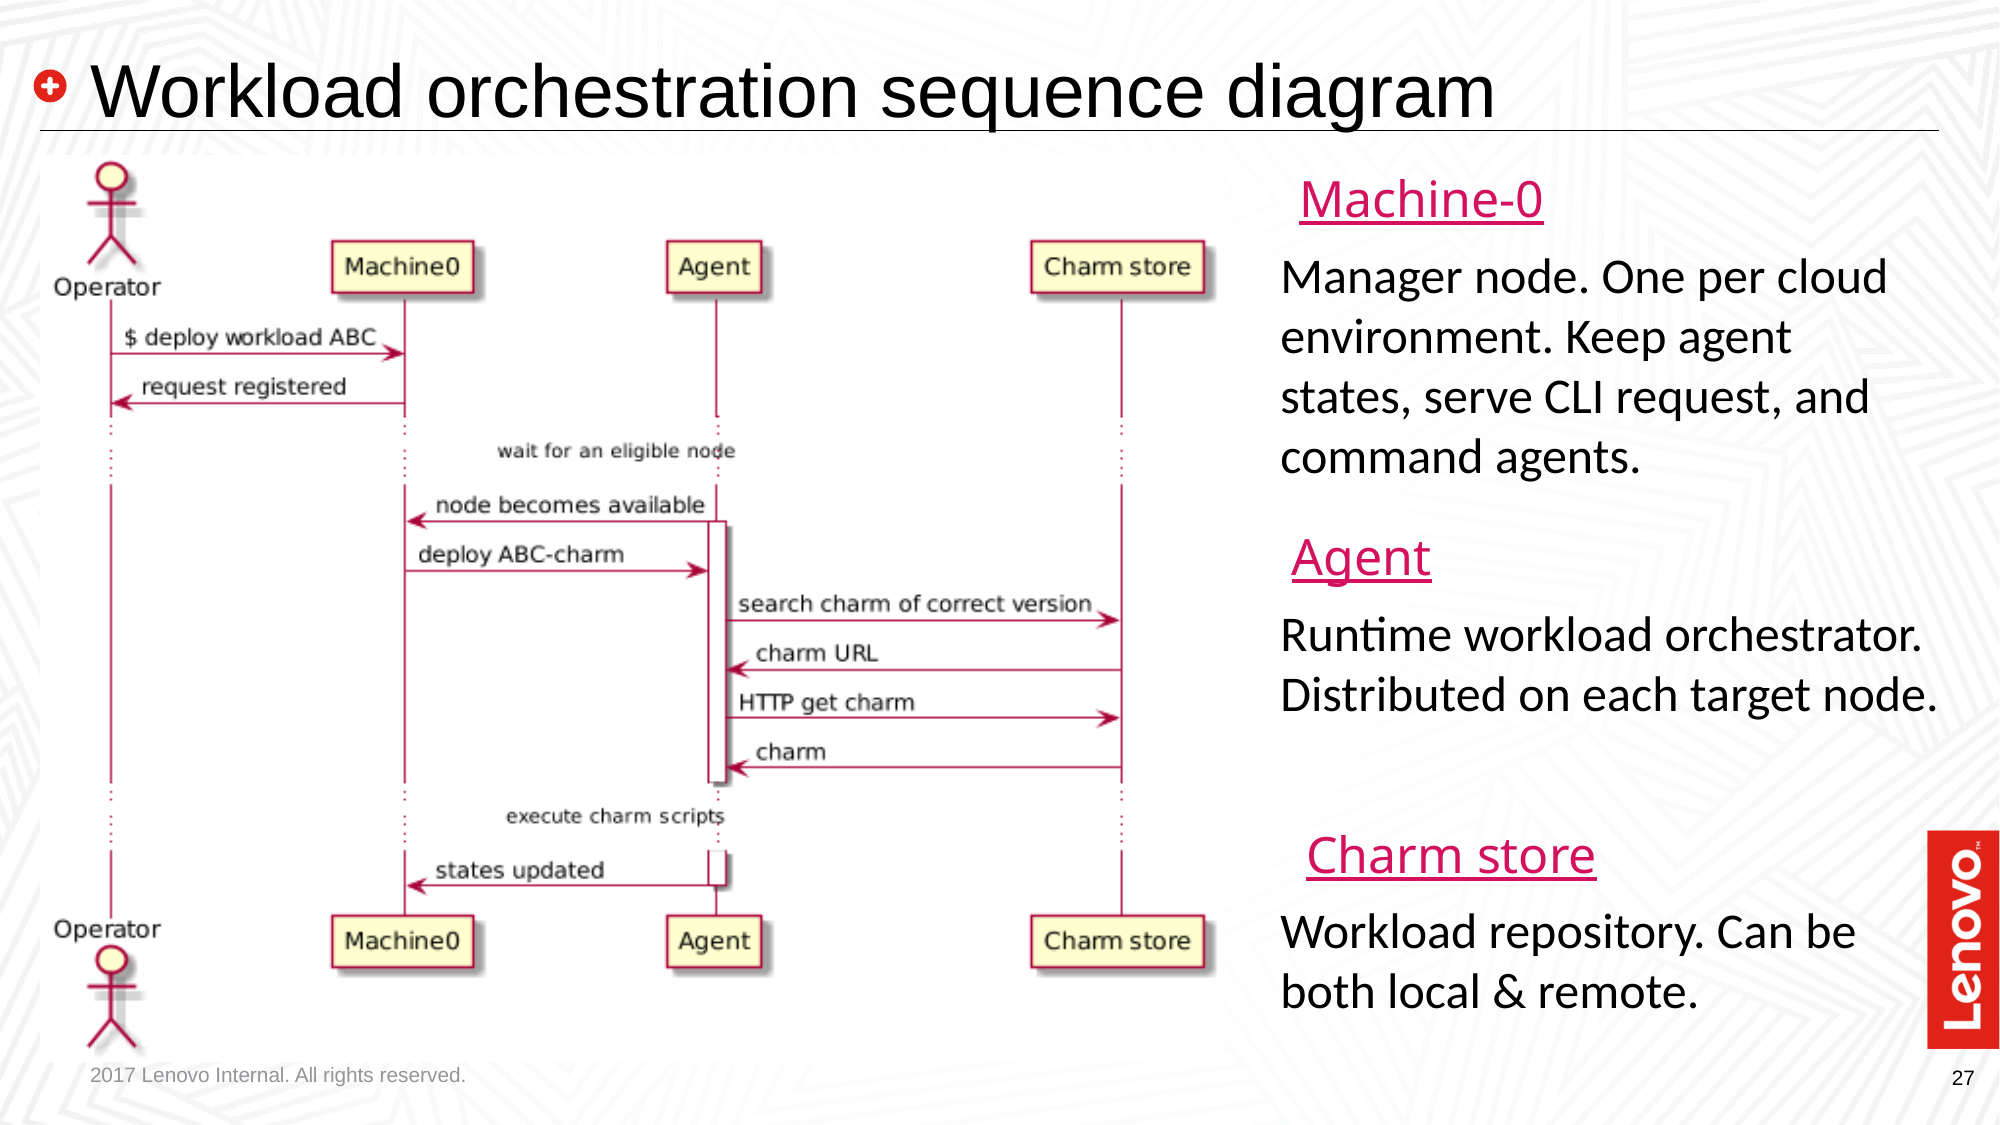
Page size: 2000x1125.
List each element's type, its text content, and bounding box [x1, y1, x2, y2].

text_box Charm store [1291, 815, 1613, 891]
text_box Machine-0 [1284, 159, 1560, 235]
title Workload orchestration sequence diagram [90, 45, 1907, 129]
text_box Workload repository. Can be both local & remote. [1265, 891, 1940, 1027]
footer 2017 Lenovo Internal. All rights reserved. [90, 1071, 486, 1088]
text_box Manager node. One per cloud environment. Keep agent states, serve CLI request, and command agents. [1265, 235, 1940, 491]
text_box Agent [1277, 518, 1447, 593]
picture [0, 0, 2000, 1125]
text_box Runtime workload orchestrator. Distributed on each target node. [1265, 593, 1970, 729]
